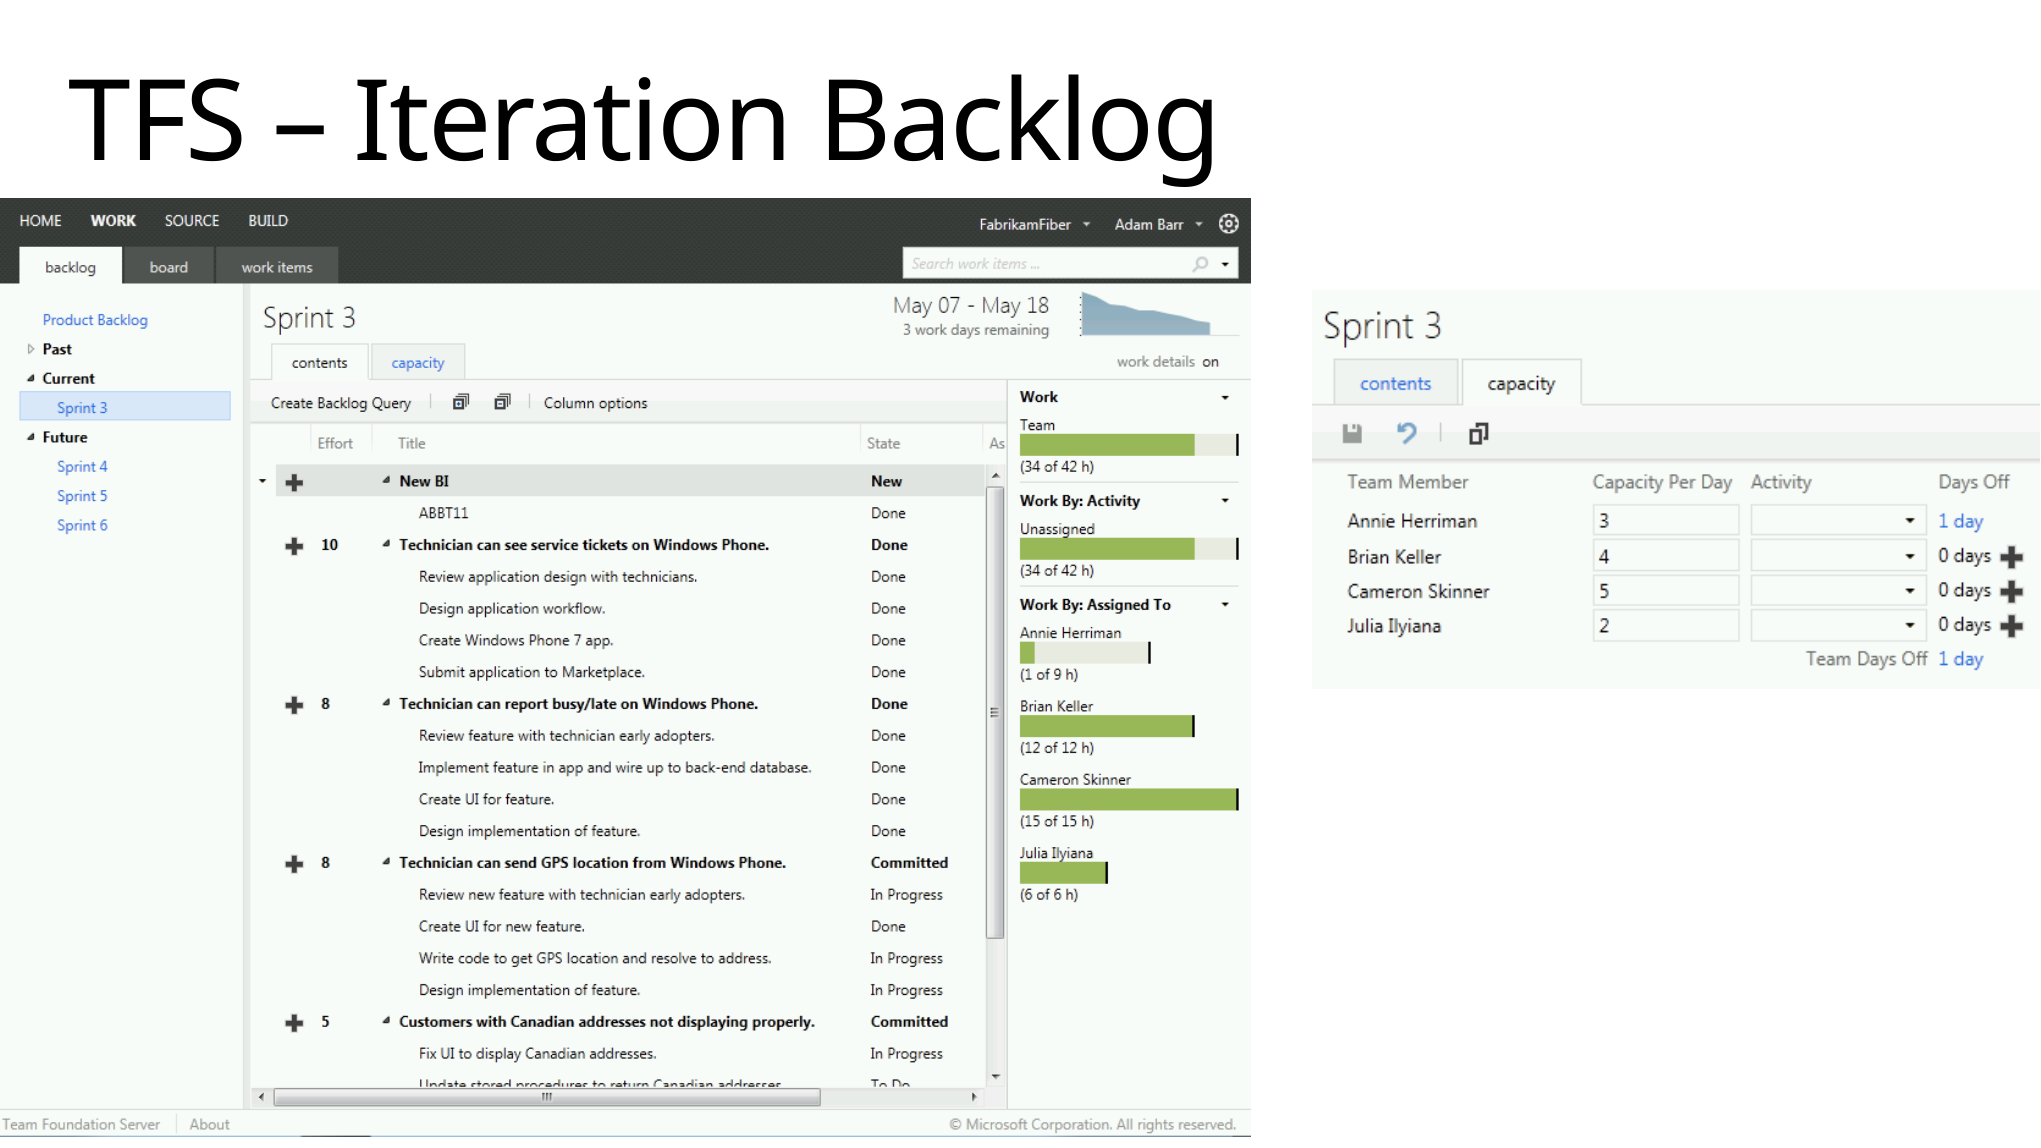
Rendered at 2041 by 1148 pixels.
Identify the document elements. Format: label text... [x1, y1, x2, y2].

picture [1311, 289, 2041, 689]
picture [0, 198, 1251, 1137]
title TFS – Iteration Backlog [45, 48, 1996, 199]
